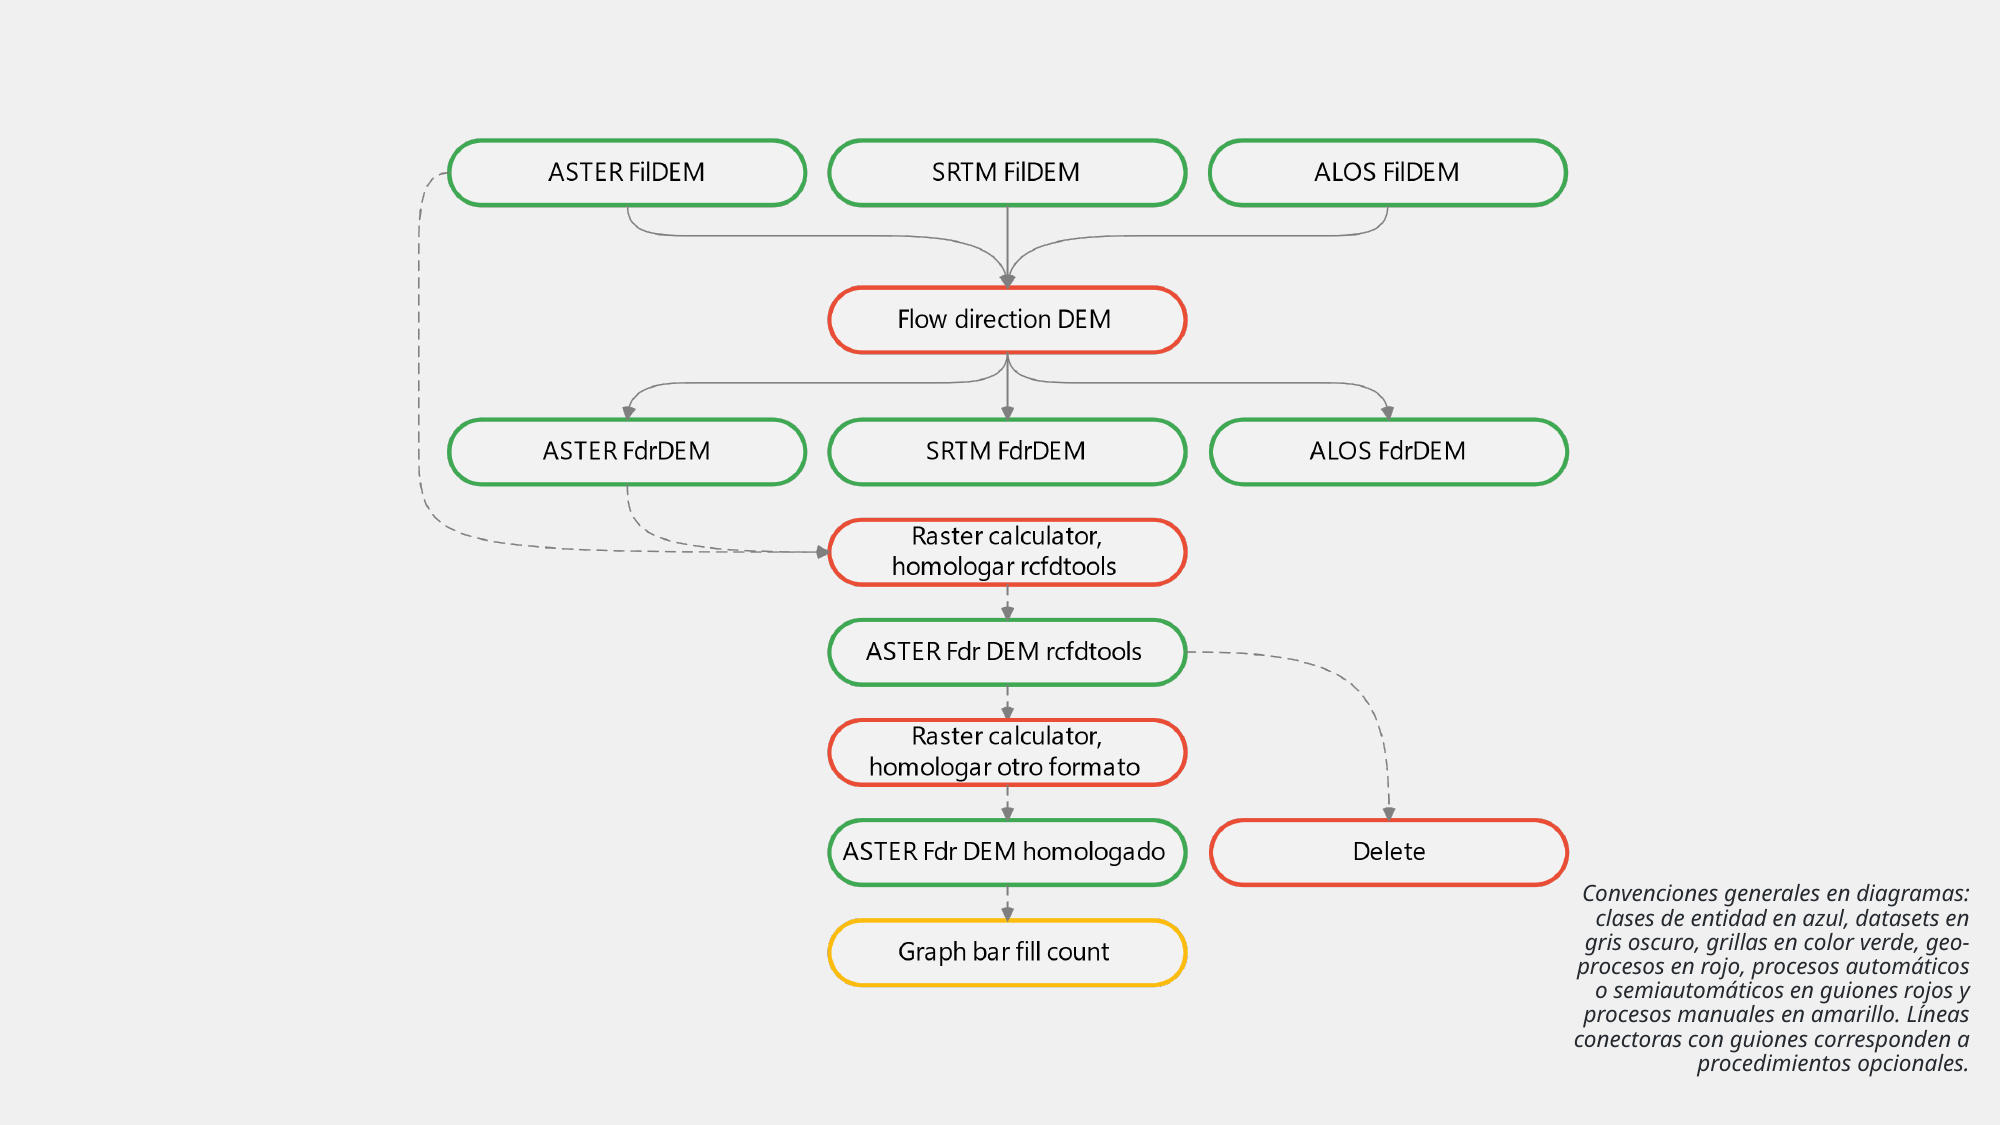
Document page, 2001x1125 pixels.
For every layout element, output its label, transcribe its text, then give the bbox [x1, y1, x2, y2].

title Convenciones generales en diagramas: clases de entidad en azul, datasets en gris oscuro, grillas en color verde, geo-procesos en rojo, procesos automáticos o semiautomáticos en guiones rojos y procesos manuales en amarillo. Líneas conectoras con guiones corresponden a procedimientos opcionales. [1554, 875, 1986, 1109]
picture [405, 112, 1595, 1013]
